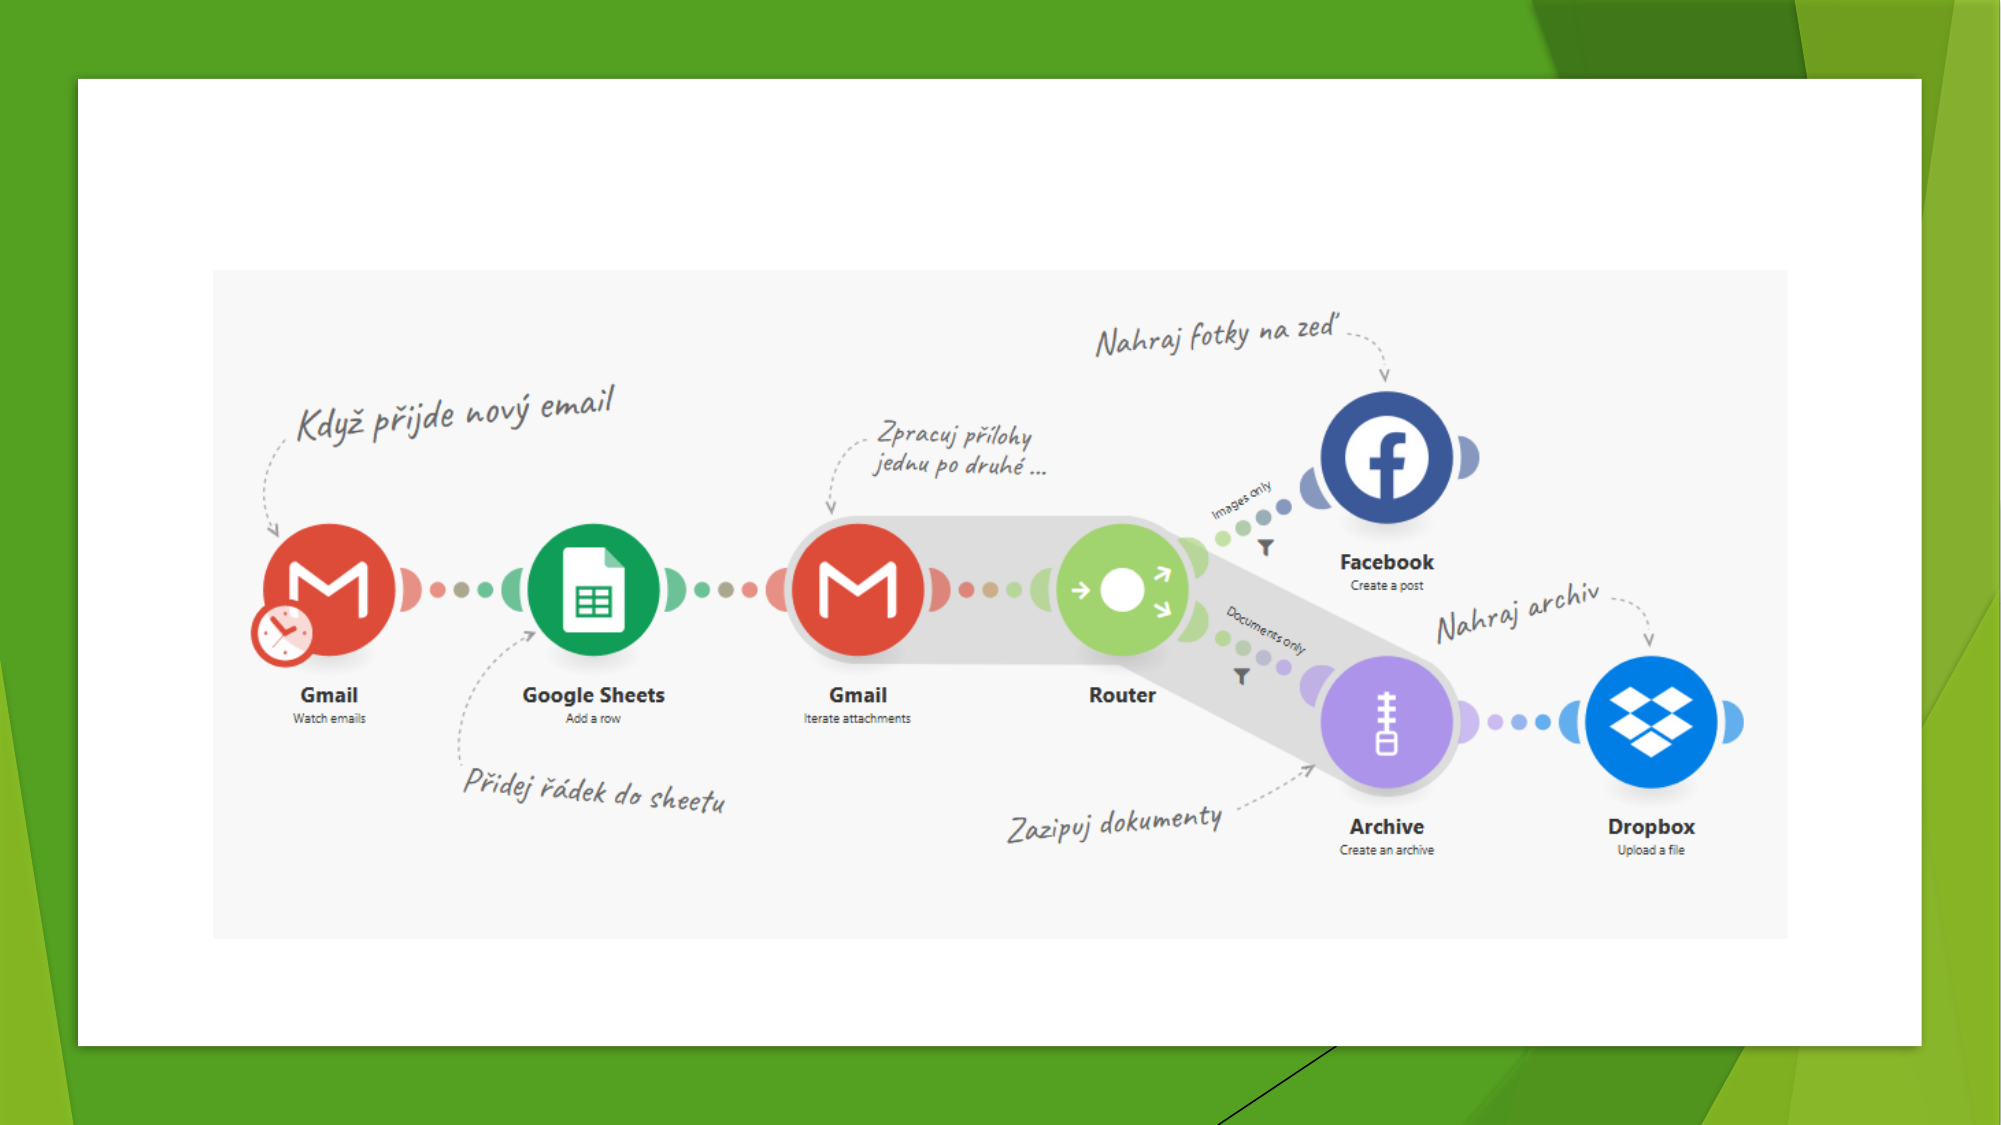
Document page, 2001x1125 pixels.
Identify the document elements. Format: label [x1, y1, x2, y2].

list [212, 269, 1788, 940]
text_box [0, 0, 2000, 1125]
